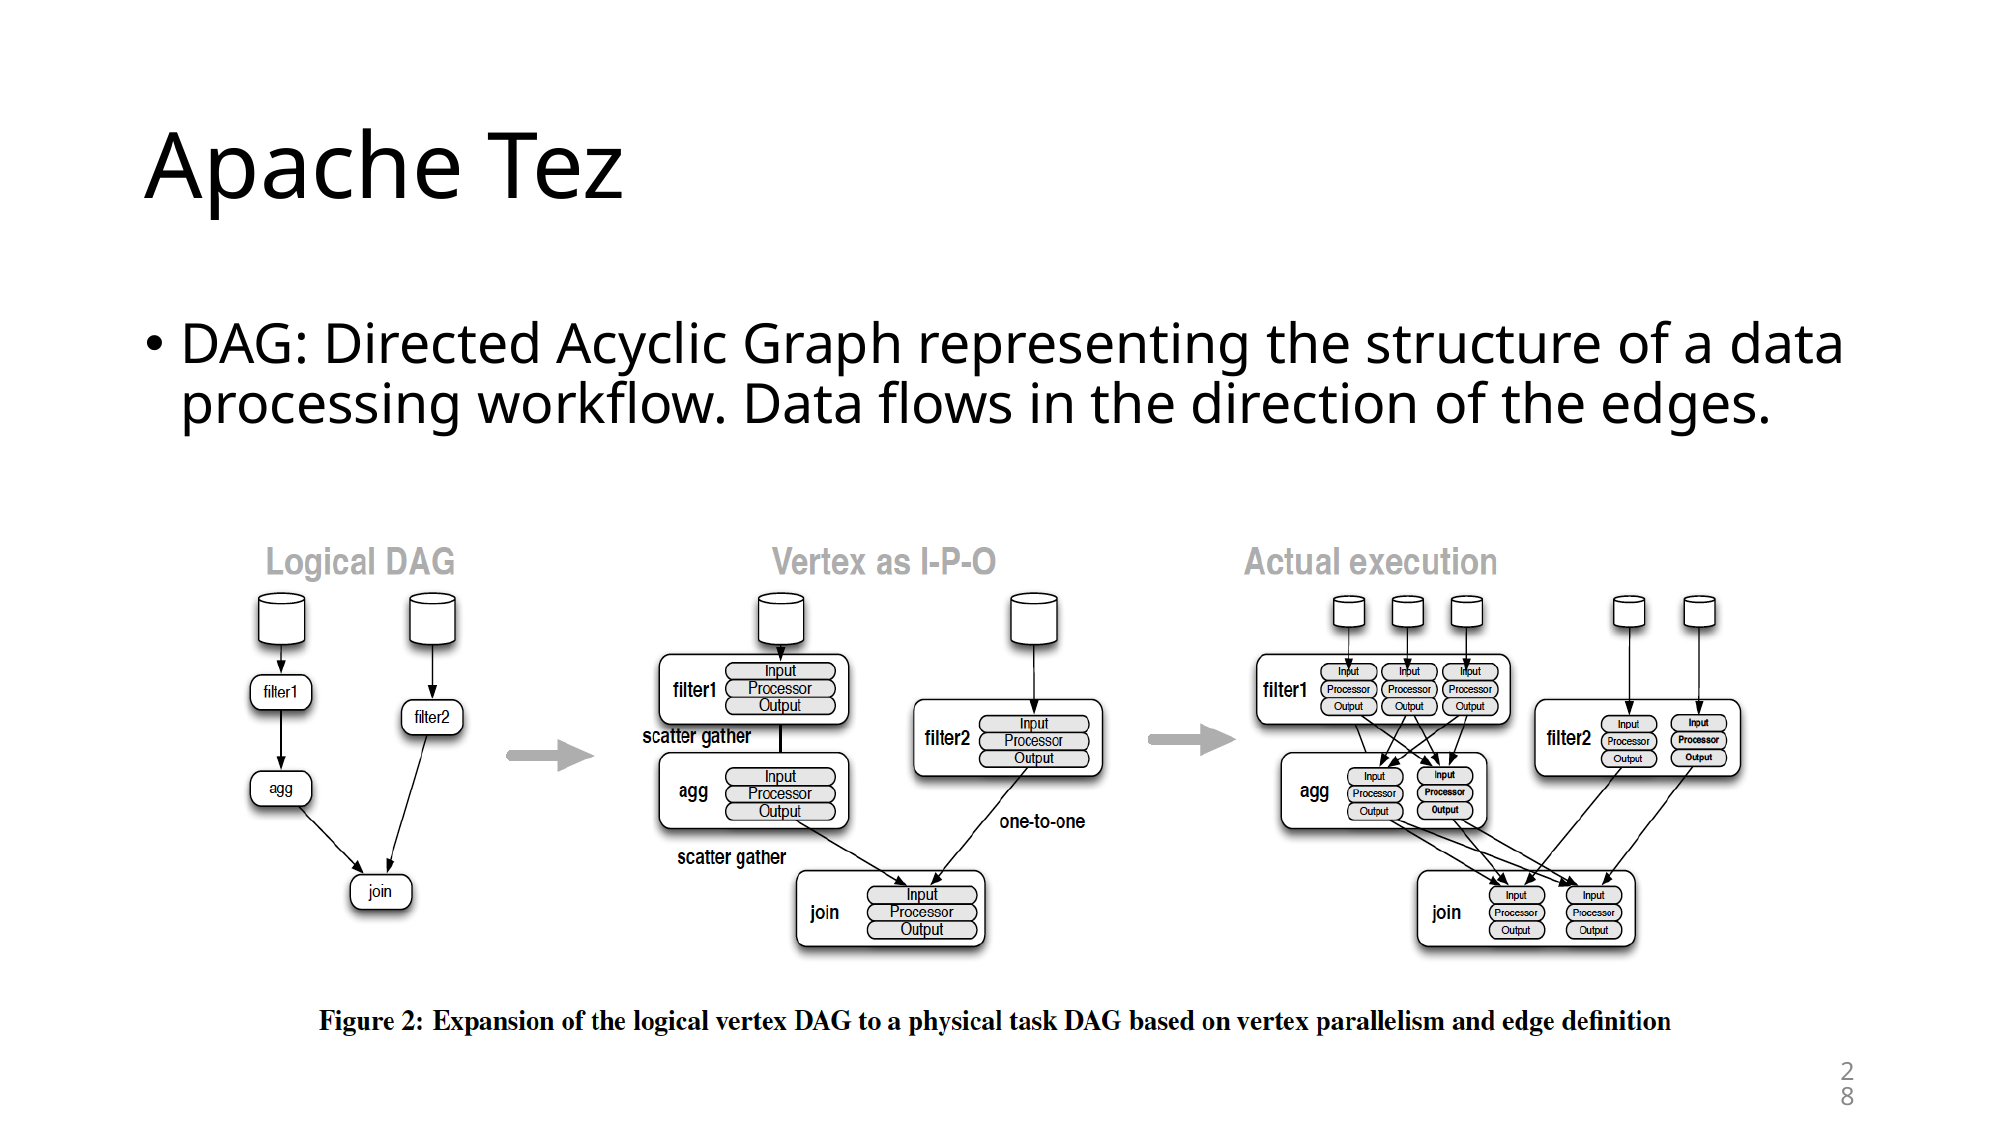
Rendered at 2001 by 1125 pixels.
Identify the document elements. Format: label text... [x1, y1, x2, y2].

slide_number 28 [1832, 1050, 1863, 1096]
list DAG: Directed Acyclic Graph representing the structure of a data processing workflow. Data flows in the direction of the edges. [136, 298, 1863, 453]
picture [161, 451, 1813, 1067]
title Apache Tez [136, 59, 1863, 278]
